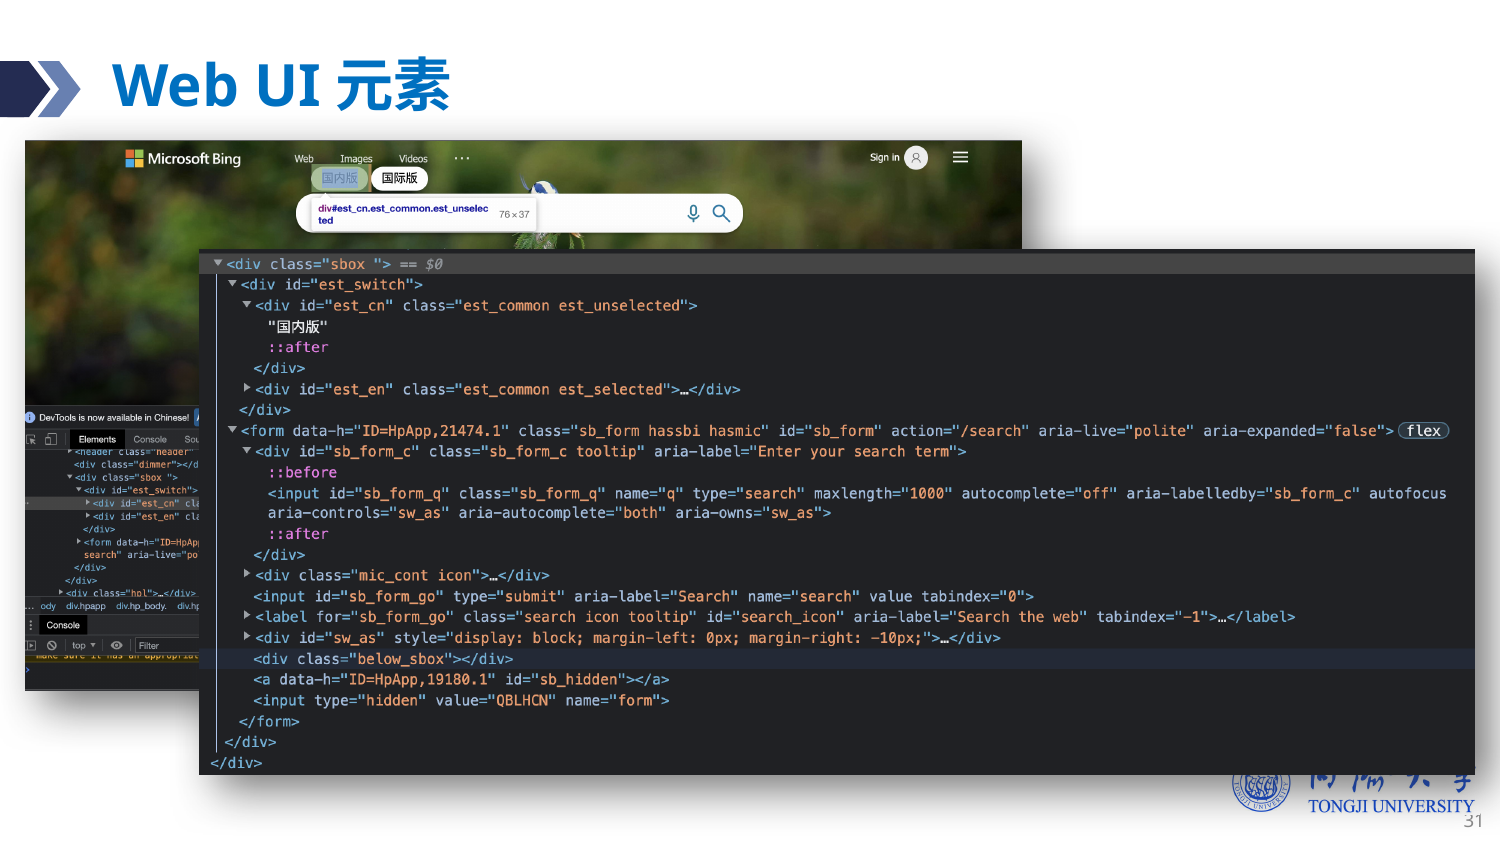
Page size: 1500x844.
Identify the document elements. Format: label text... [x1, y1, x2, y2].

slide_number 31 [0, 805, 1500, 839]
picture [25, 140, 1475, 775]
picture [1230, 779, 1480, 805]
title Web UI元素 [97, 52, 938, 122]
